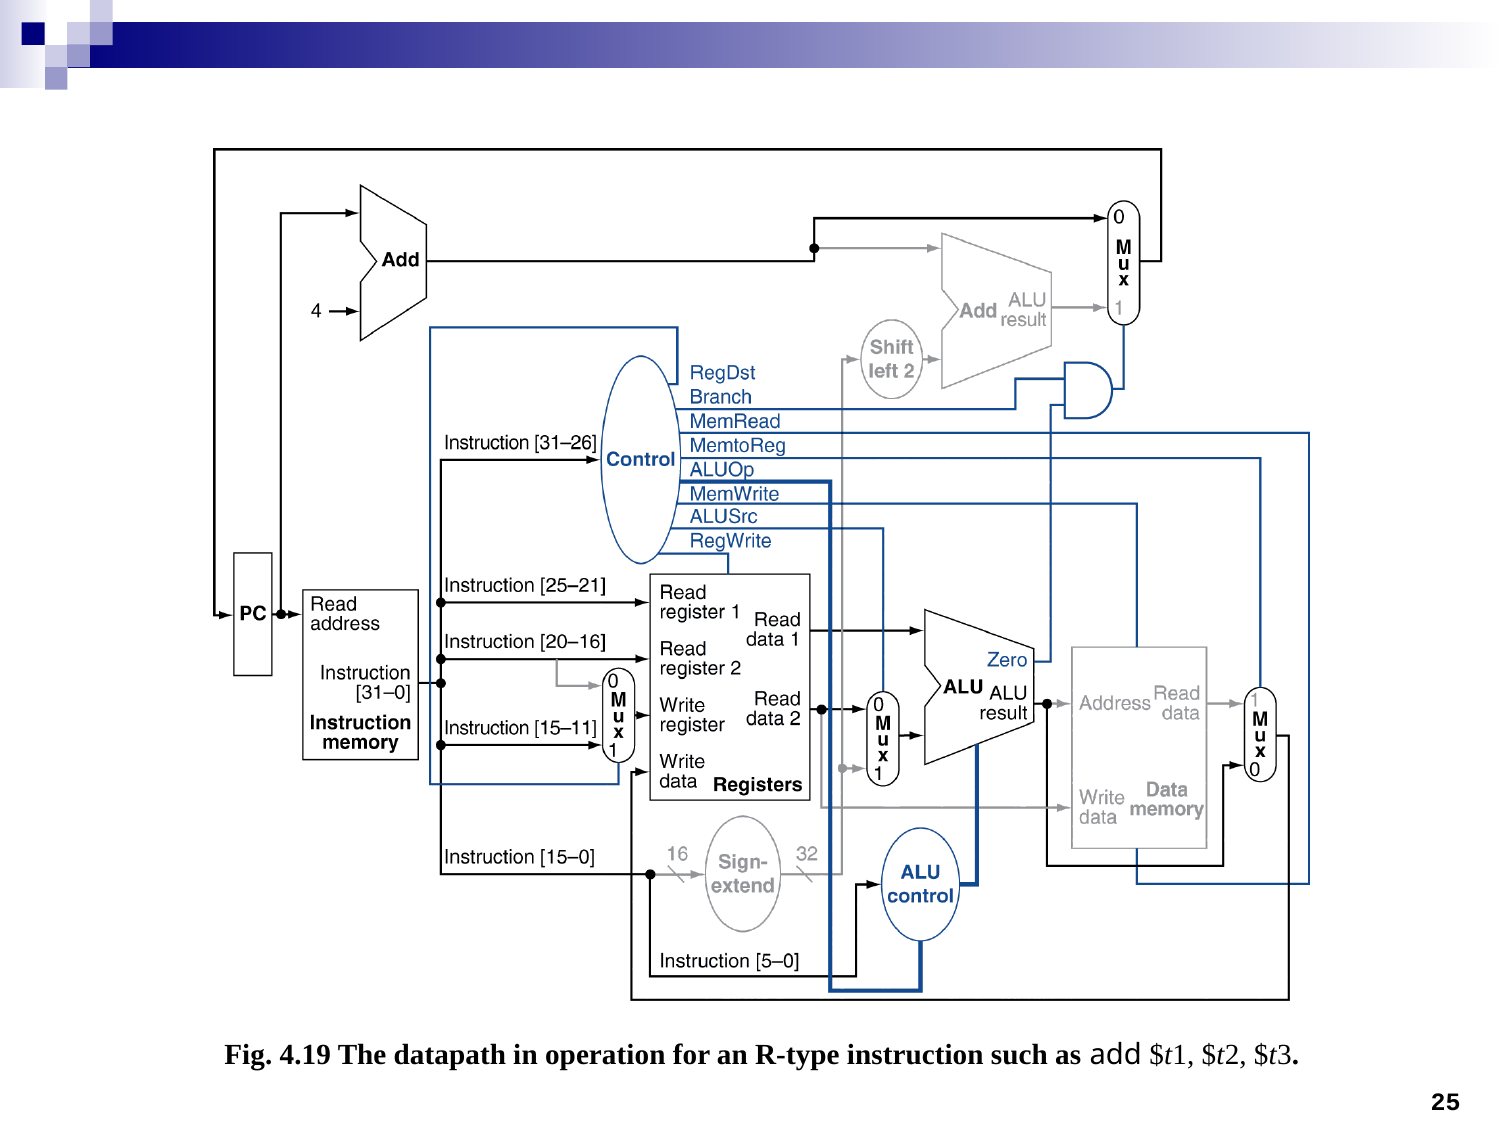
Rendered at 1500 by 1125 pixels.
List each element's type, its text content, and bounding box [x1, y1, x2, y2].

text_box Fig. 4.19 The datapath in operation for an R-type instruction such as add $t1, $t2, $t3. [217, 1035, 1306, 1071]
picture [213, 148, 1310, 1001]
slide_number 25 [1393, 1082, 1498, 1118]
